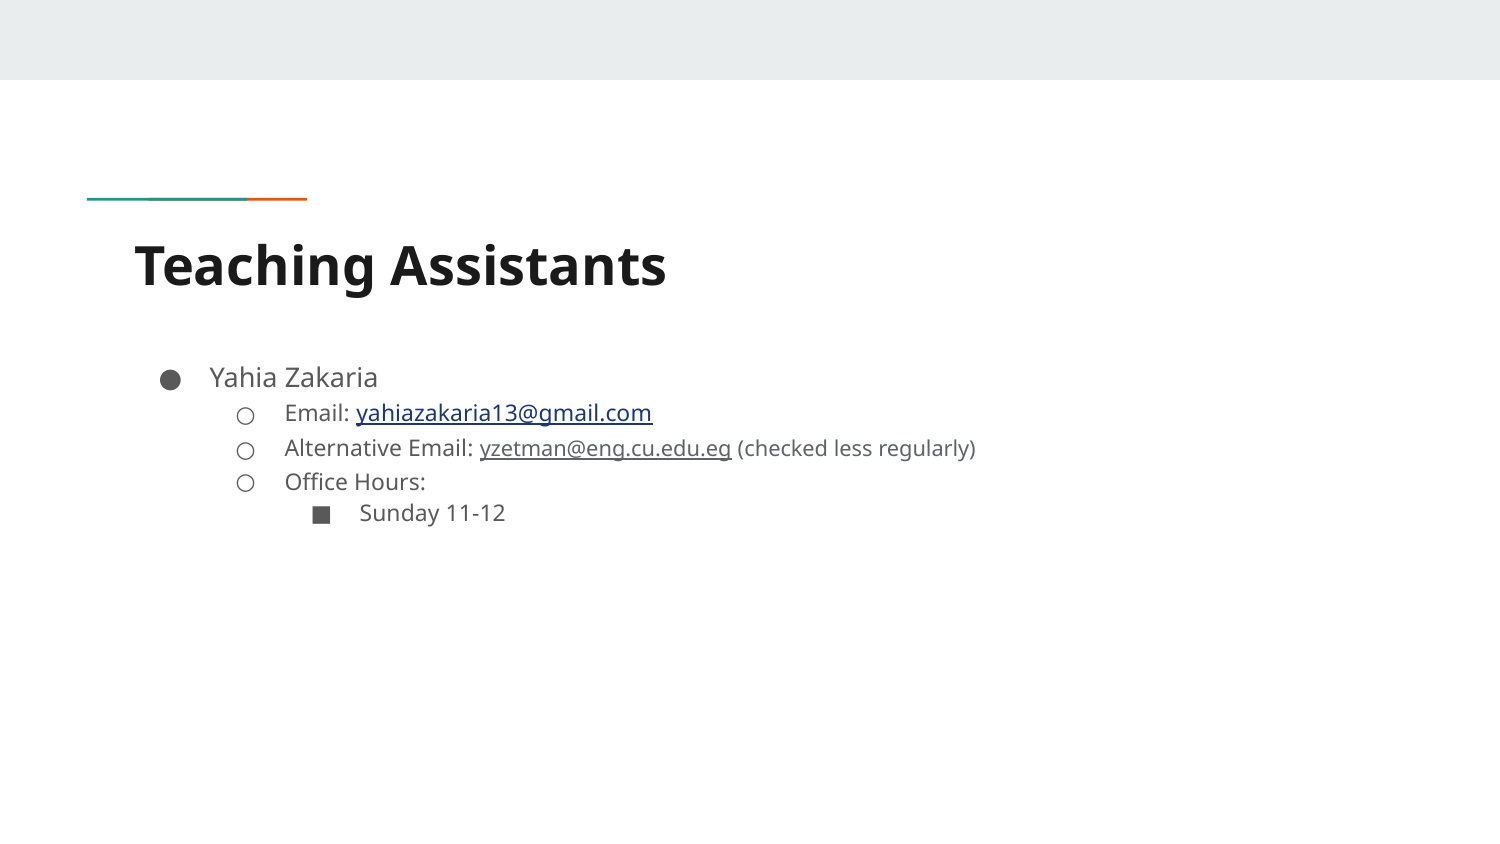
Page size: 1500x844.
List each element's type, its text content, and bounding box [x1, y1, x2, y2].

list Yahia Zakaria Email: yahiazakaria13@gmail.com Alternative Email: yzetman@eng.cu.edu.eg (checked less regularly) Office Hours: Sunday 11-12 [119, 341, 1381, 712]
title Teaching Assistants [119, 216, 1381, 305]
